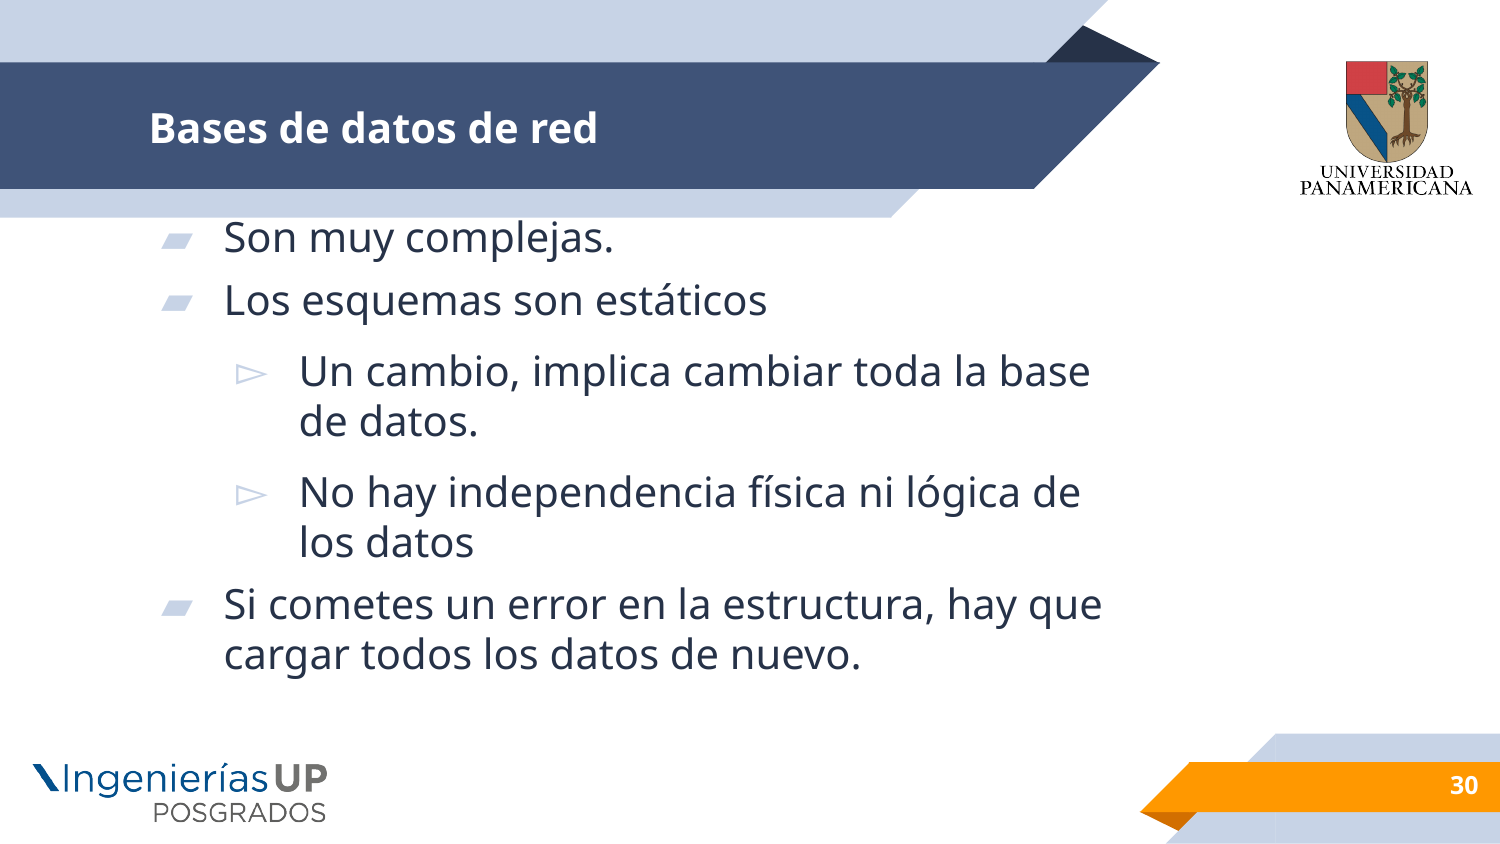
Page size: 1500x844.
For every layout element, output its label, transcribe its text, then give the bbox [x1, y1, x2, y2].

title Bases de datos de red [133, 64, 1035, 190]
picture [1286, 44, 1490, 210]
list Son muy complejas. Los esquemas son estáticos Un cambio, implica cambiar toda la base de datos. No hay independencia física ni lógica de los datos Si cometes un error en la estructura, hay que cargar todos los datos de nuevo. [133, 217, 1140, 734]
picture [15, 737, 344, 844]
slide_number 30 [1249, 760, 1494, 813]
